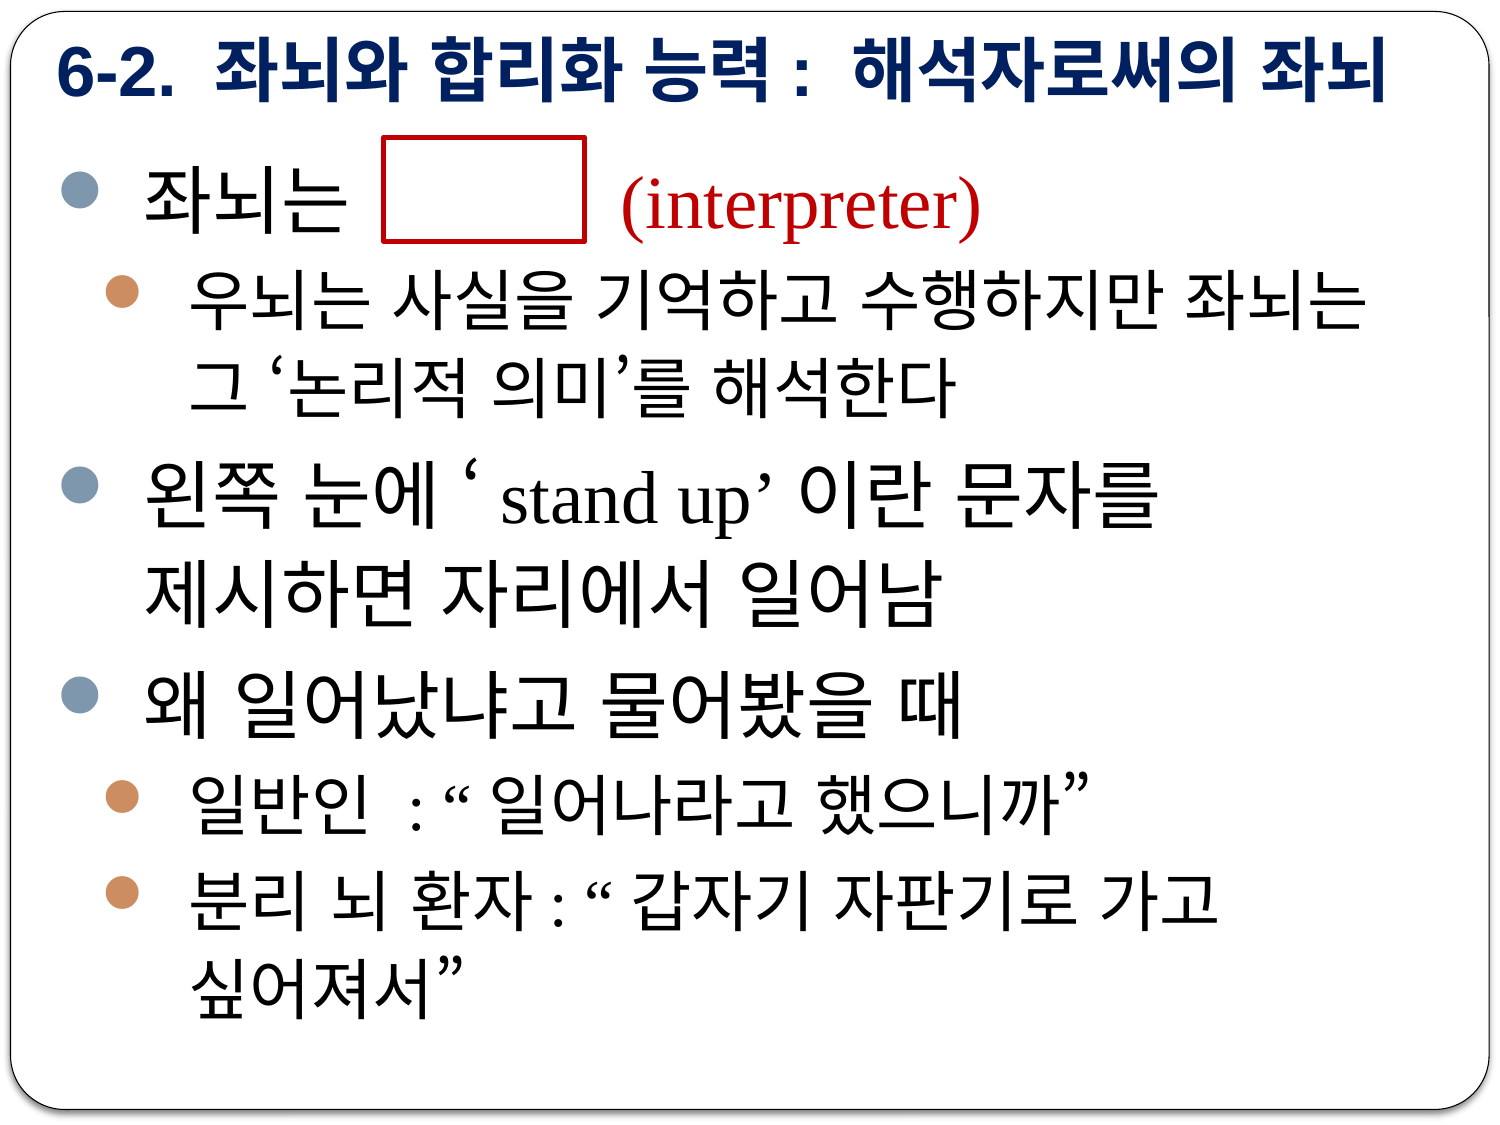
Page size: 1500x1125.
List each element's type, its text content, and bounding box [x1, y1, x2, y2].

title 6-2. 좌뇌와 합리화 능력: 해석자로써의 좌뇌 [41, 12, 1459, 126]
text_box 좌뇌는 (interpreter) 우뇌는 사실을 기억하고 수행하지만 좌뇌는 그 ‘논리적 의미’를 해석한다 왼쪽 눈에 ‘stand up’이란 문자를 제시하면 자리에서 일어남 왜 일어났냐고 물어봤을 때 일반인 : “일어나라고 했으니까” 분리 뇌 환자: “갑자기 자판기로 가고 싶어져서” [41, 137, 1424, 1094]
text_box [383, 136, 586, 243]
